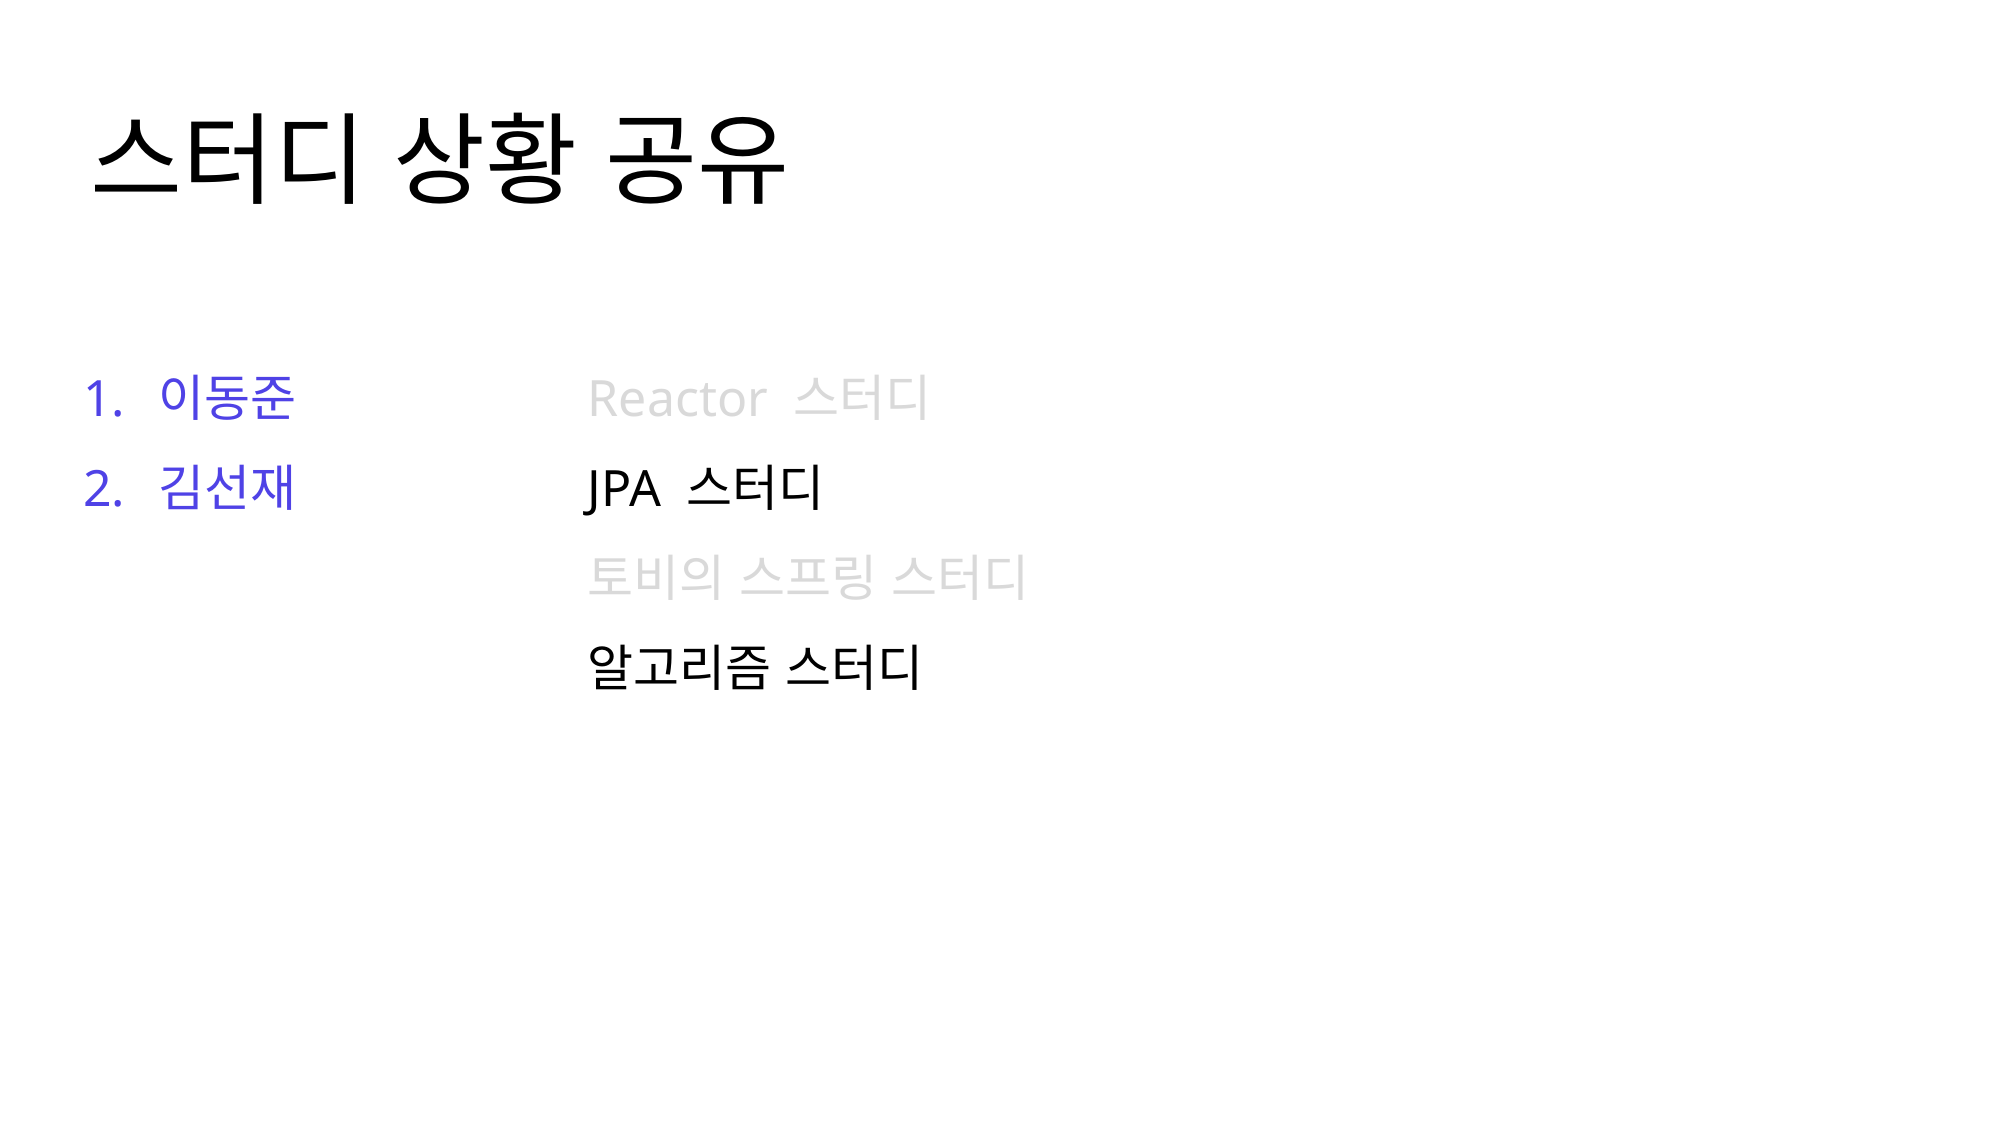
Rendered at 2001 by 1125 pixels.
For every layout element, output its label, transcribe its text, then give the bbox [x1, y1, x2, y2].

text_box Reactor 스터디 JPA 스터디 토비의 스프링 스터디 알고리즘 스터디 [573, 328, 1045, 704]
text_box 이동준 김선재 [69, 328, 544, 524]
text_box 스터디 상황 공유 [75, 88, 805, 224]
